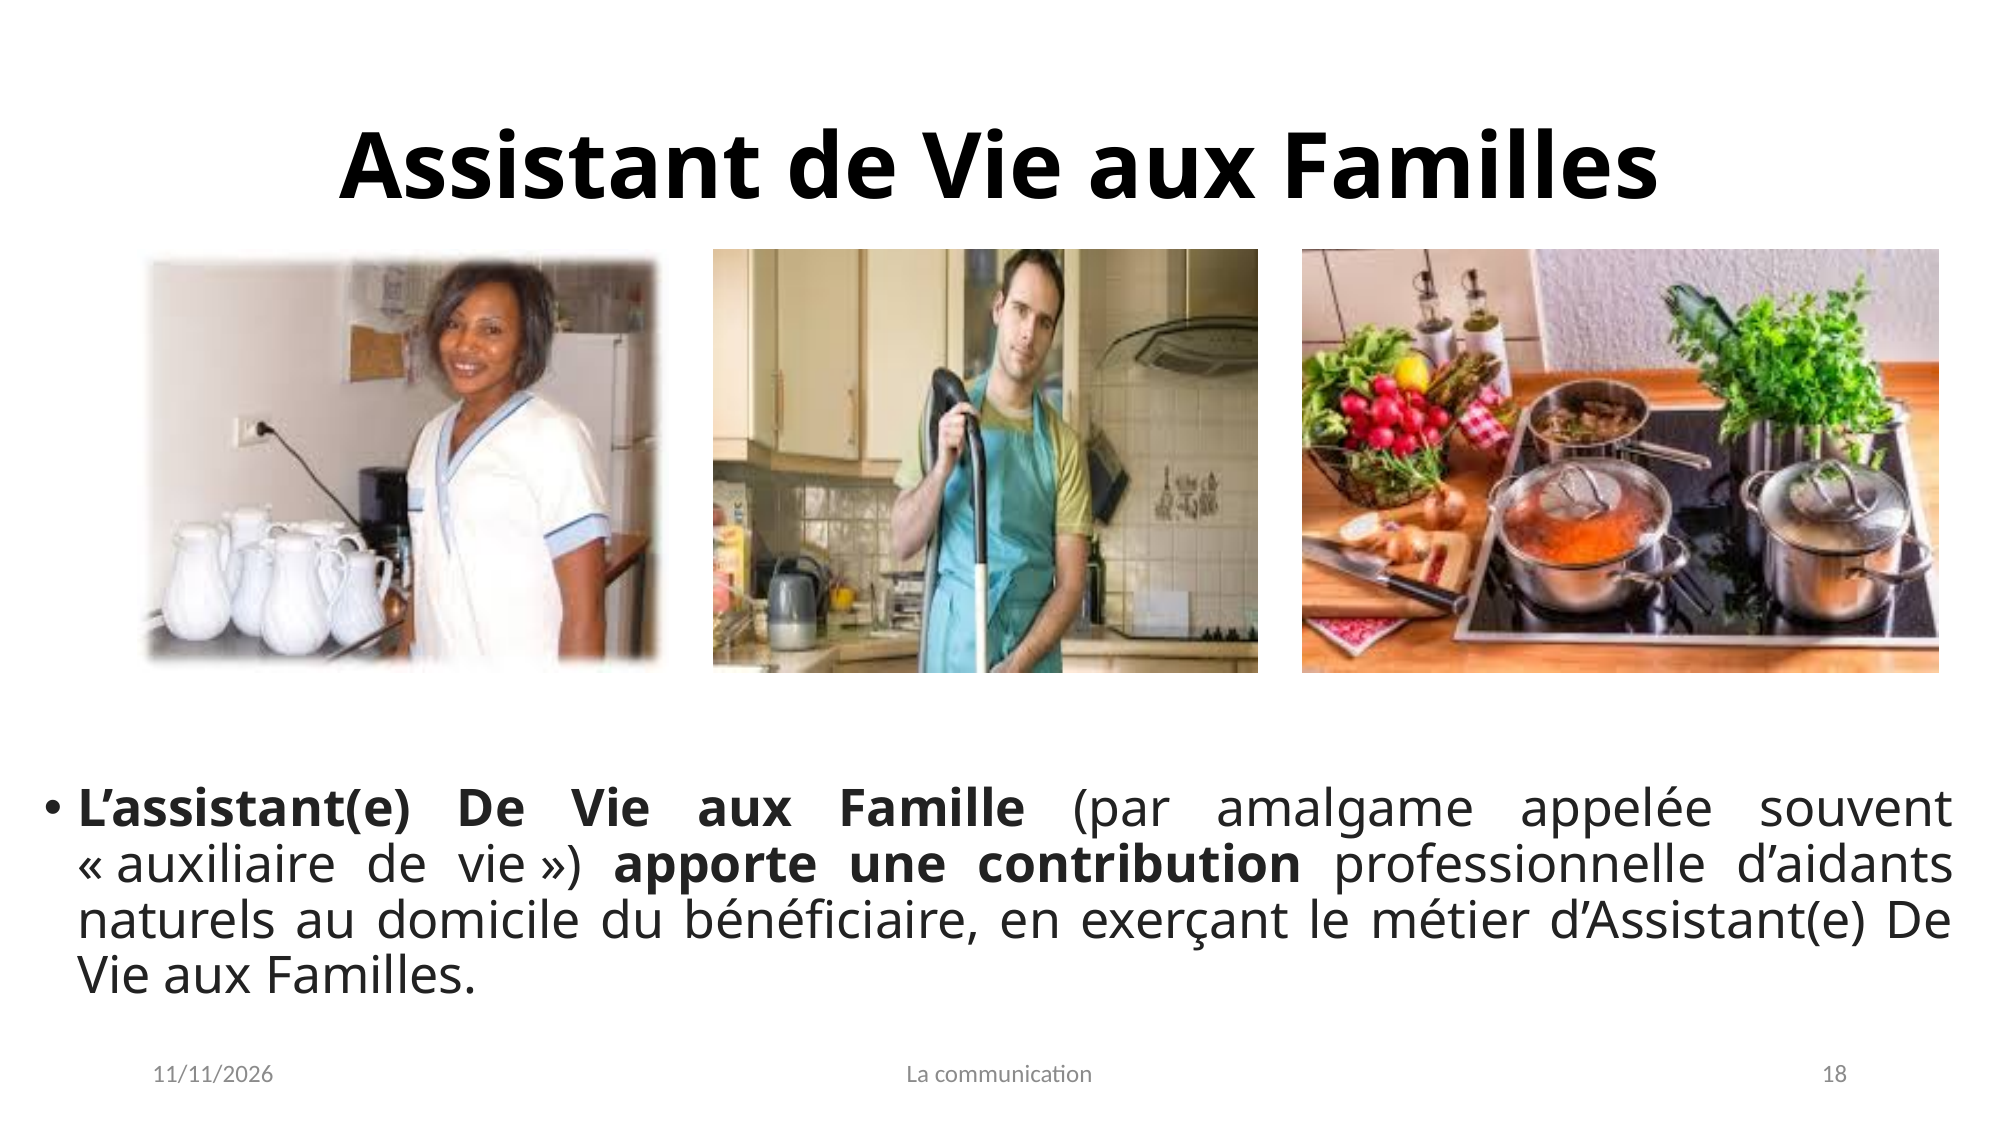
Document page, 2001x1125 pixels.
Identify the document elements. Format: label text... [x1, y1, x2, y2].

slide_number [137, 1042, 588, 1103]
list L’assistant(e) De Vie aux Famille (par amalgame appelée souvent « auxiliaire de vie ») apporte une contribution professionnelle d’aidants naturels au domicile du bénéficiaire, en exerçant le métier d’Assistant(e) De Vie aux Familles. [28, 774, 1970, 1014]
picture [137, 249, 669, 673]
footer La communication [662, 1042, 1338, 1103]
picture [713, 249, 1258, 673]
slide_number 18 [1412, 1042, 1863, 1103]
picture [1302, 249, 1939, 673]
title Assistant de Vie aux Familles [137, 59, 1863, 278]
